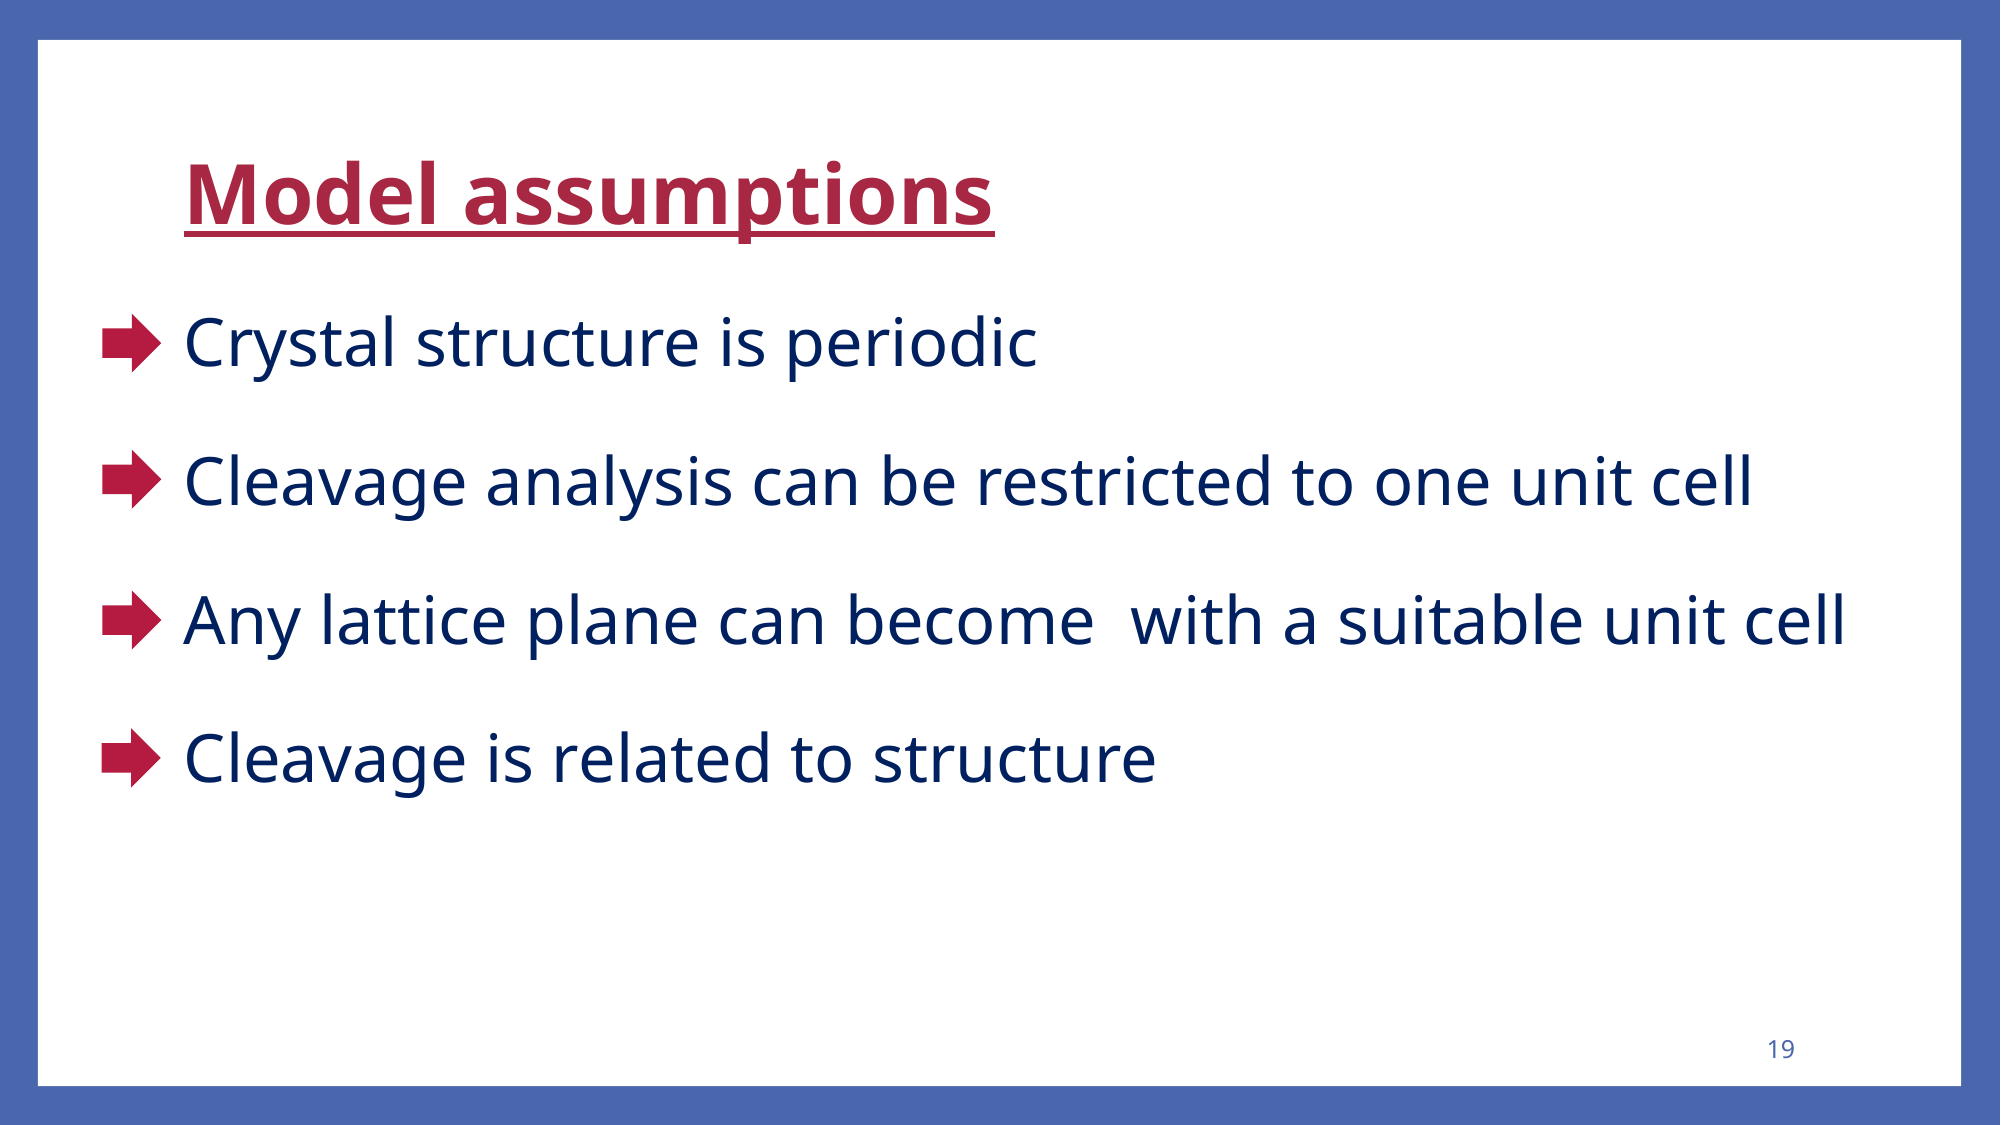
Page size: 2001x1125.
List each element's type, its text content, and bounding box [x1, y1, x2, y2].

text_box [100, 727, 162, 789]
slide_number 19 [1530, 1020, 1811, 1081]
text_box [100, 589, 163, 652]
text_box [100, 312, 163, 375]
text_box [100, 448, 163, 511]
text_box [210, 661, 1906, 950]
